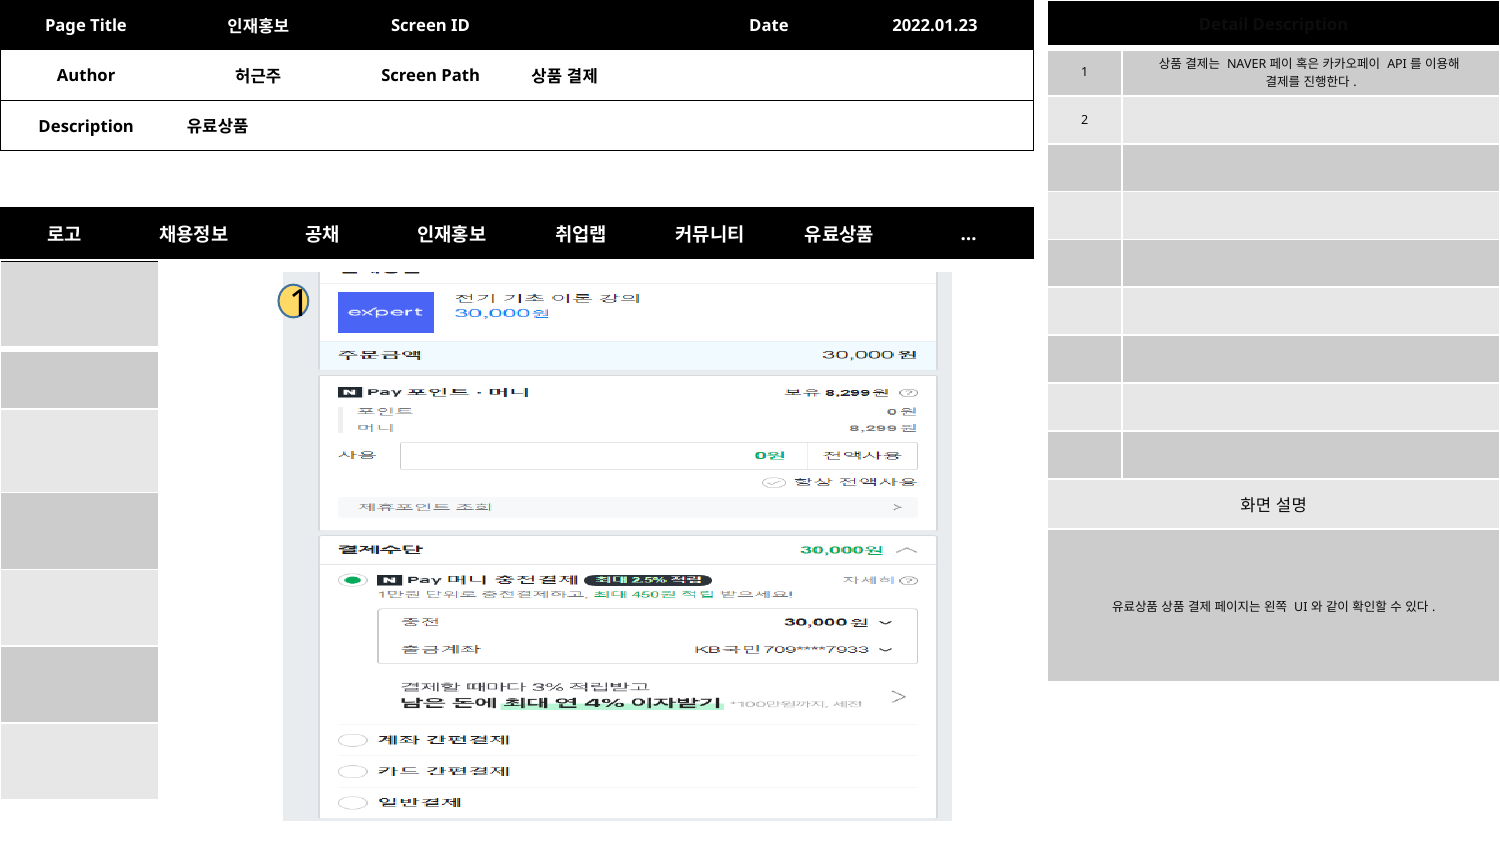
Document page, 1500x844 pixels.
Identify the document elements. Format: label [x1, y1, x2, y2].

table_cell [1123, 288, 1499, 334]
table_cell [1048, 432, 1121, 478]
table_cell [1123, 145, 1499, 191]
table_header [1, 262, 158, 346]
table_cell [1123, 336, 1499, 382]
table_cell [1048, 97, 1121, 143]
table_cell [1, 410, 158, 492]
table_cell [1, 647, 158, 722]
table_cell [1048, 145, 1121, 191]
table_header [1, 1, 1033, 50]
table_cell [1048, 288, 1121, 334]
table_cell [1048, 384, 1121, 430]
table_cell [1123, 192, 1499, 239]
table_cell [1, 493, 158, 569]
table_cell [1123, 97, 1499, 143]
table_cell [1123, 240, 1499, 286]
table_cell [1123, 51, 1499, 95]
table_cell [1048, 530, 1499, 681]
text_box [277, 287, 283, 315]
table_cell [1, 50, 1033, 100]
table_cell [1048, 51, 1121, 95]
table_cell [1123, 432, 1499, 478]
table_cell [1123, 384, 1499, 430]
table_header [1, 208, 1033, 257]
table_cell [1, 101, 1033, 150]
table_cell [1, 570, 158, 645]
table_cell [1048, 480, 1499, 528]
table_cell [1, 352, 158, 408]
table_cell [1, 724, 158, 799]
table_cell [1048, 240, 1121, 286]
table_cell [1048, 192, 1121, 239]
table_header [1048, 1, 1499, 45]
table_cell [1048, 336, 1121, 382]
picture [283, 271, 952, 821]
